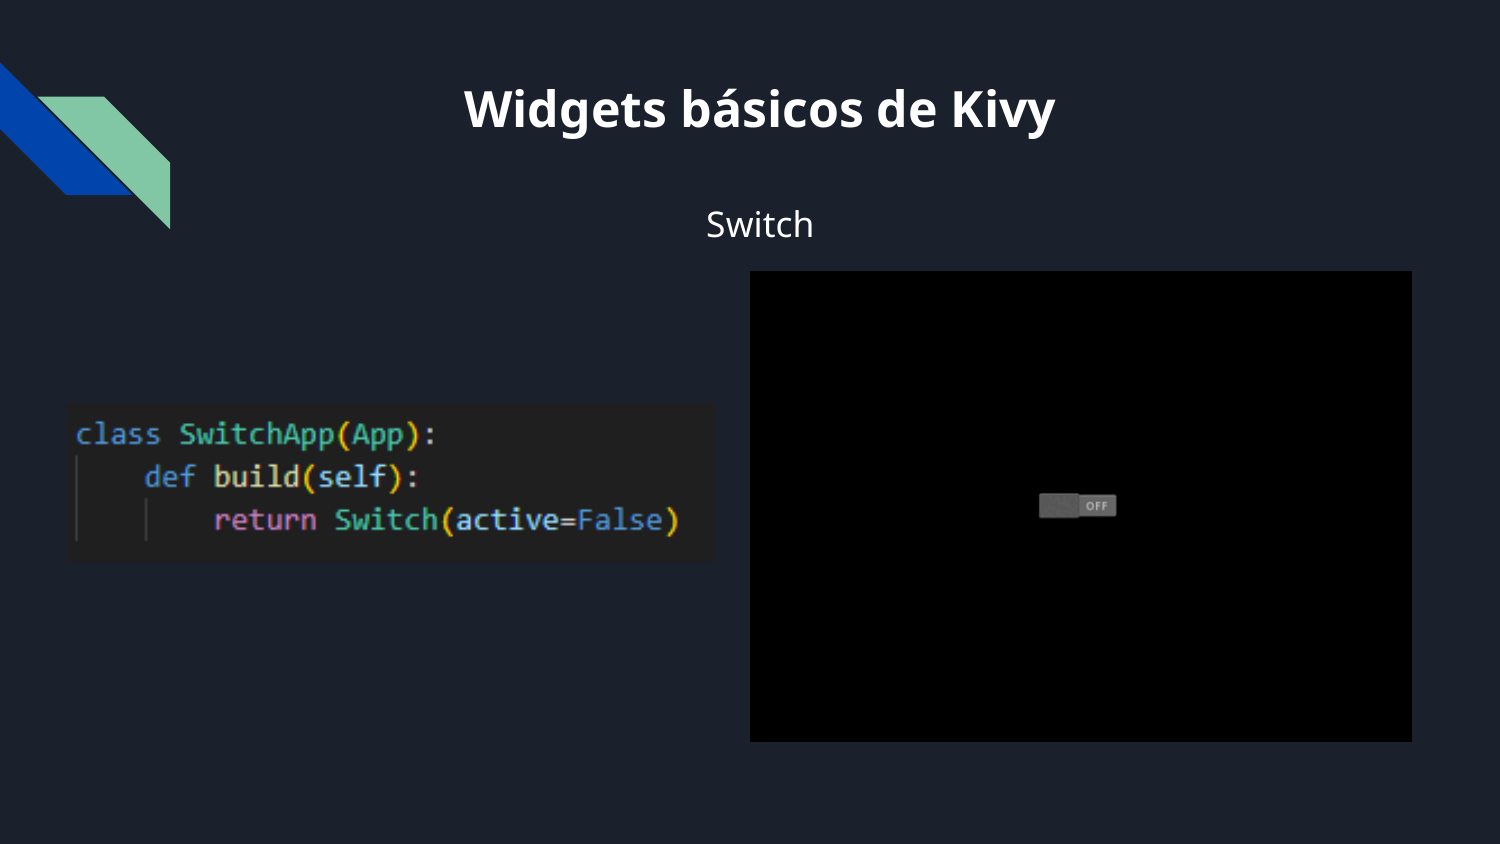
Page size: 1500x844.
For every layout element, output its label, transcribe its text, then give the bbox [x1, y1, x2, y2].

picture [749, 271, 1412, 742]
title Widgets básicos de Kivy [384, 62, 1137, 154]
picture [67, 404, 716, 562]
list Switch [517, 180, 1004, 272]
